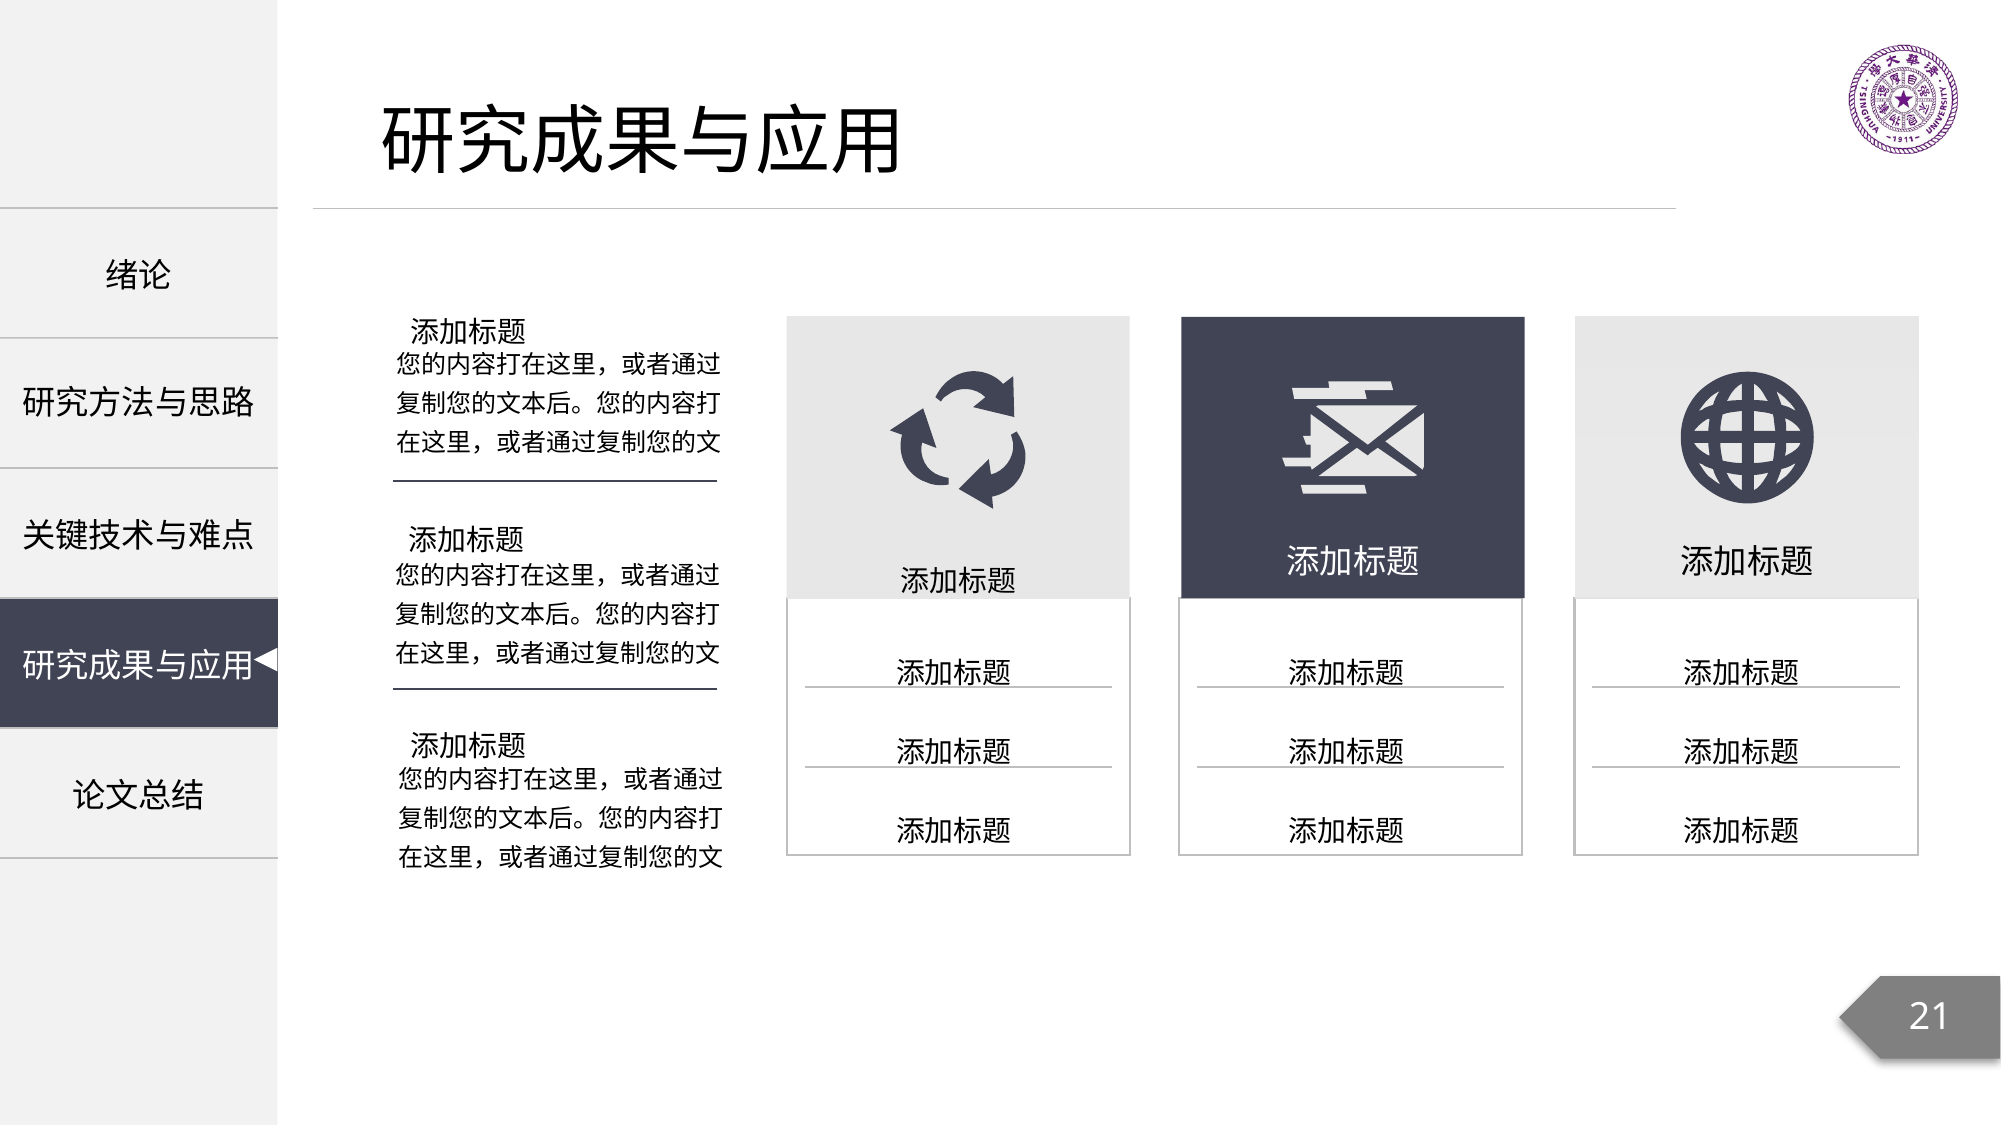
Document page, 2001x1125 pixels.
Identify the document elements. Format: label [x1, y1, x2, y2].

text_box [786, 316, 1130, 599]
text_box [786, 599, 1130, 855]
text_box [1179, 598, 1523, 855]
text_box [1181, 316, 1525, 599]
text_box [376, 697, 744, 881]
text_box [1575, 316, 1919, 599]
text_box [376, 283, 743, 466]
text_box [1574, 598, 1918, 855]
picture [1846, 42, 1960, 156]
text_box [374, 491, 741, 677]
